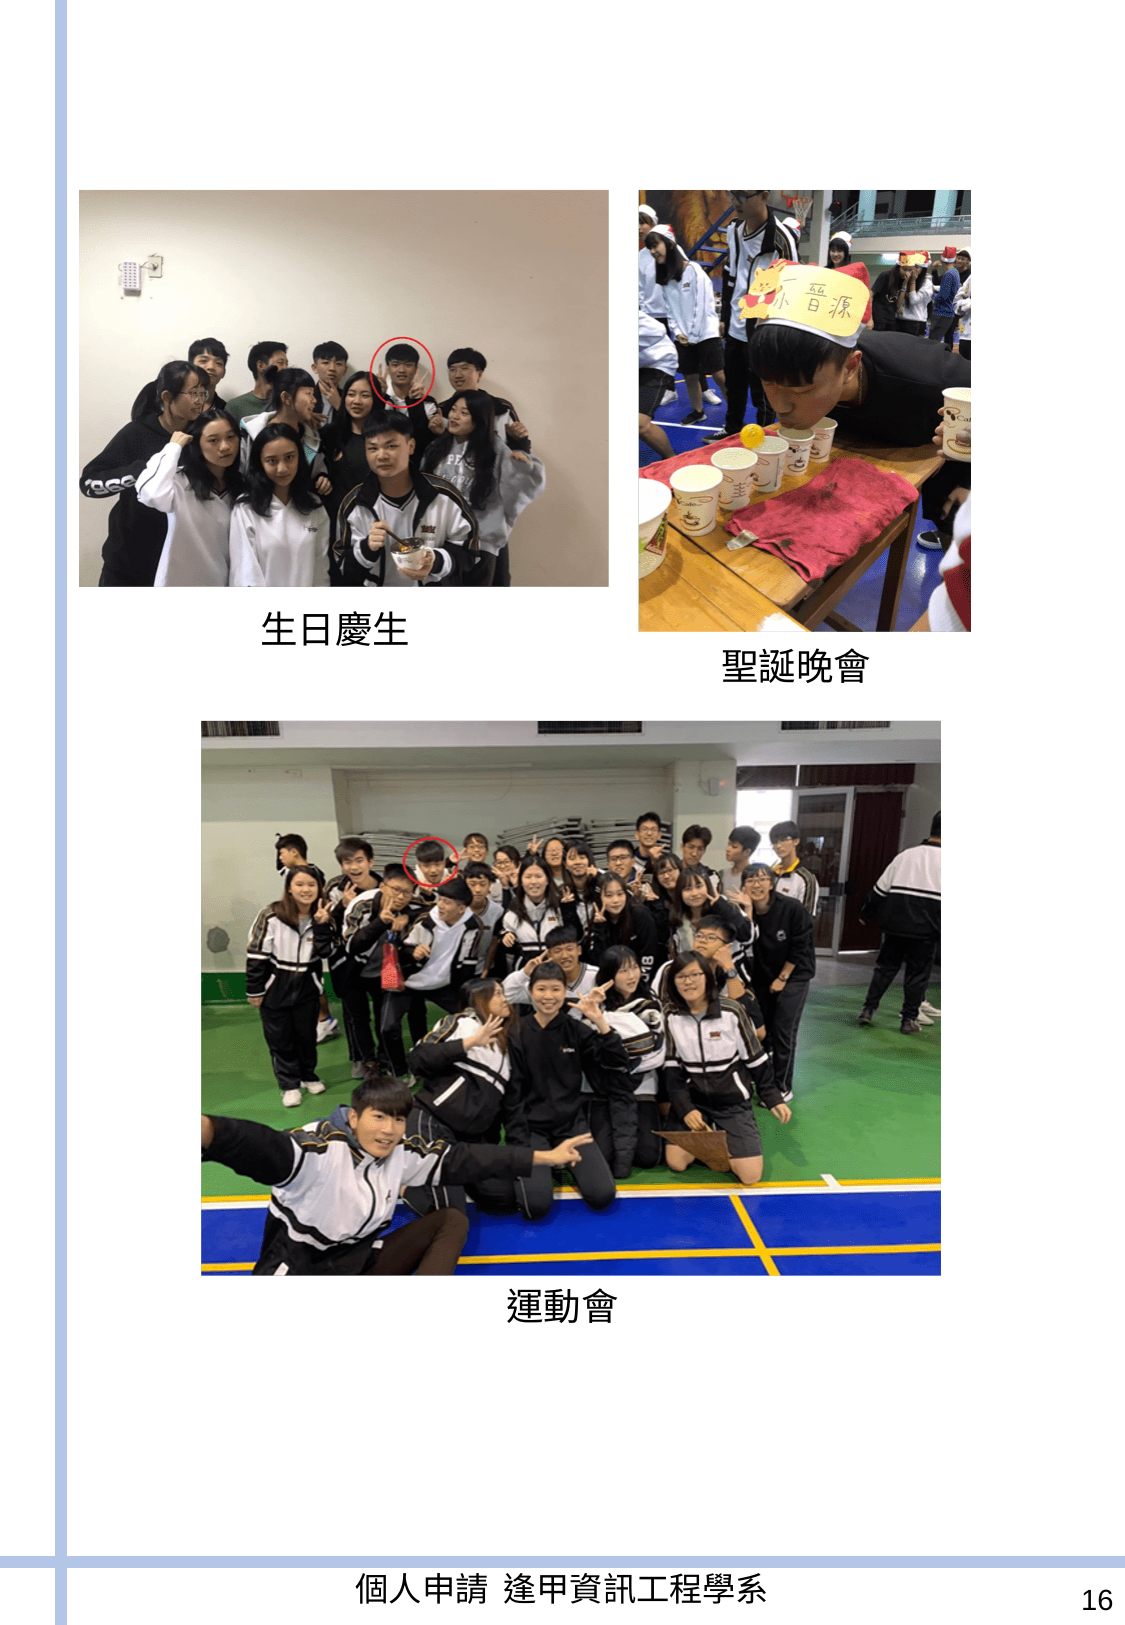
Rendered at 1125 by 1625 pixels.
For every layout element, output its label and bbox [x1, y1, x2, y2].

text_box [0, 0, 1125, 1625]
